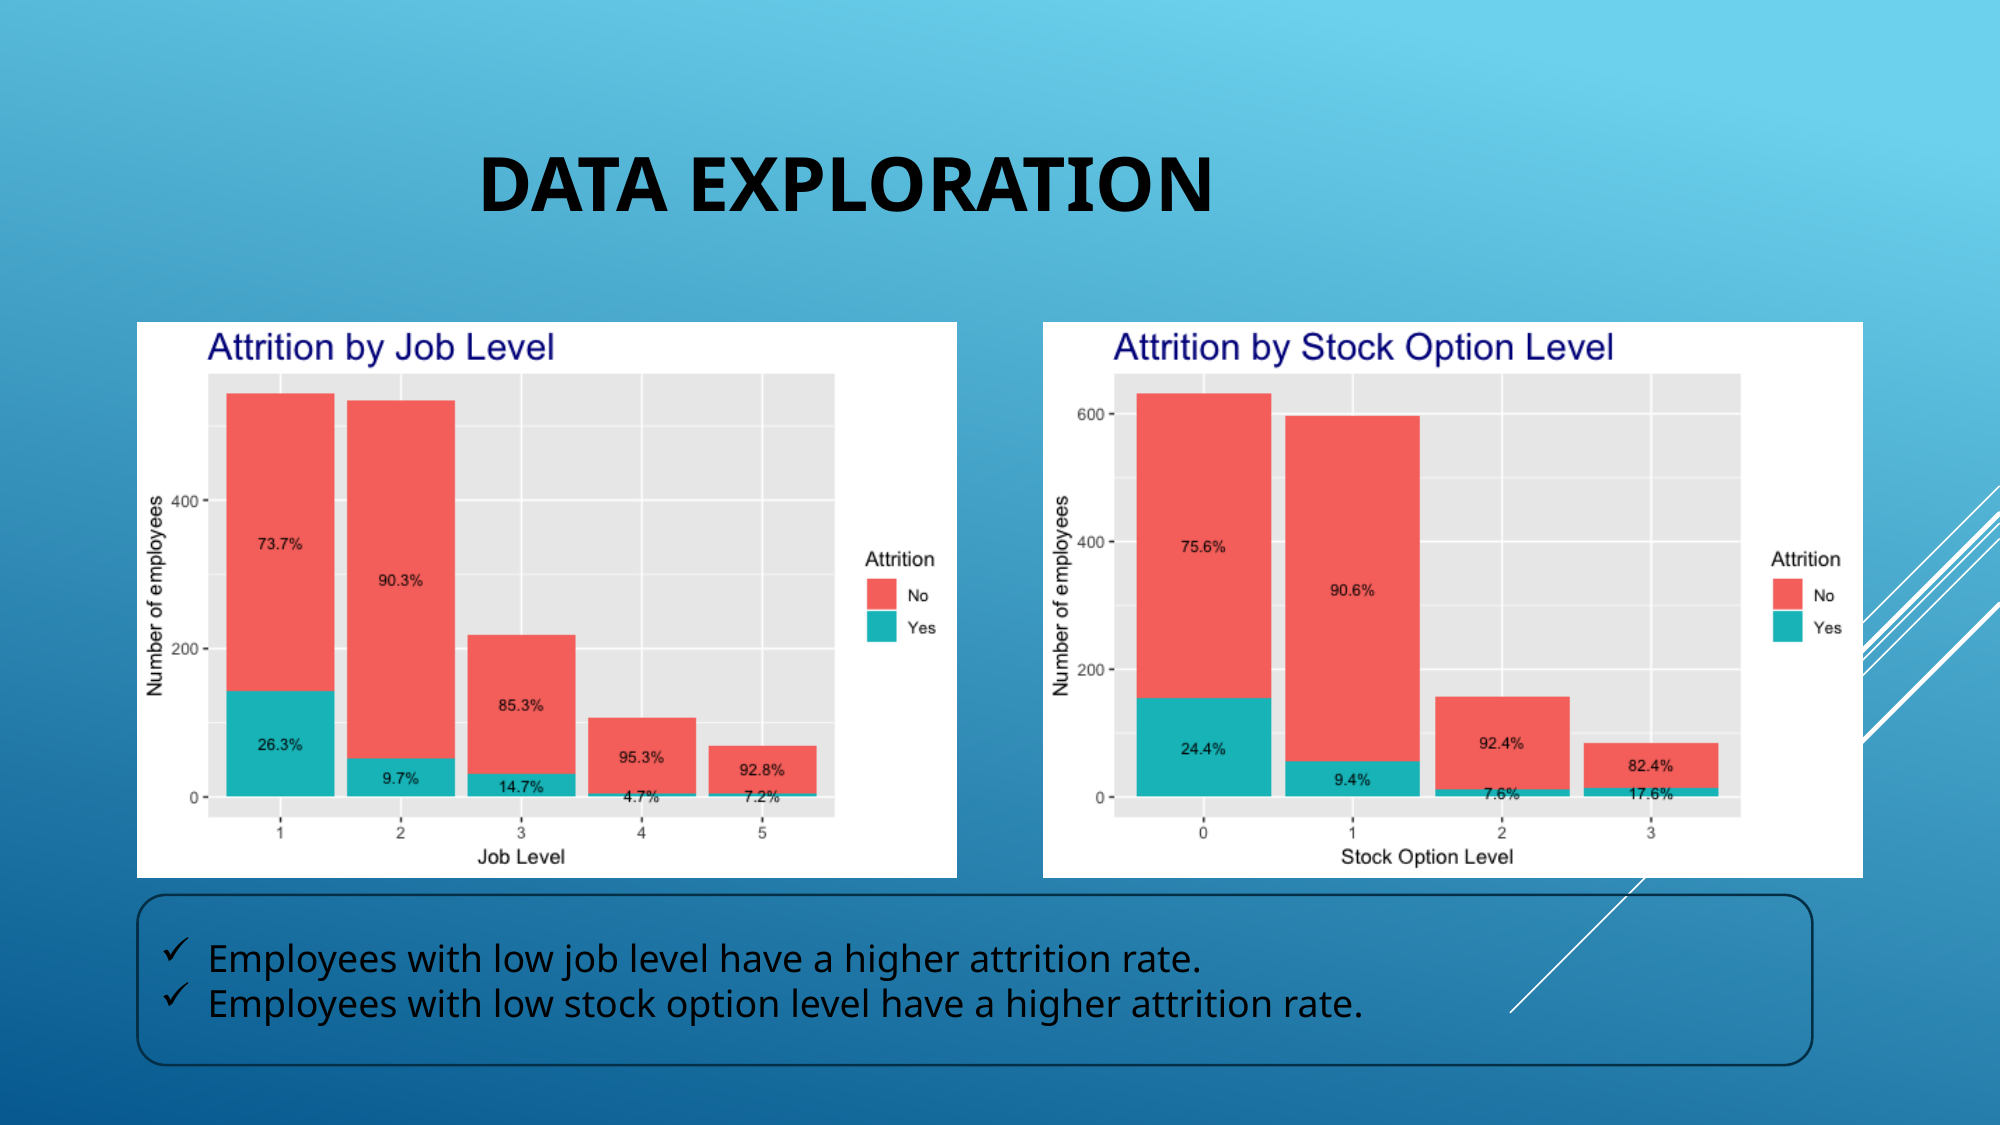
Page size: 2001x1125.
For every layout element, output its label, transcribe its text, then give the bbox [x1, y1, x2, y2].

title Data Exploration [462, 58, 1863, 306]
text_box Employees with low job level have a higher attrition rate. Employees with low stock option level have a higher attrition rate. [136, 893, 1814, 1067]
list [137, 322, 957, 879]
picture [1043, 322, 1863, 879]
